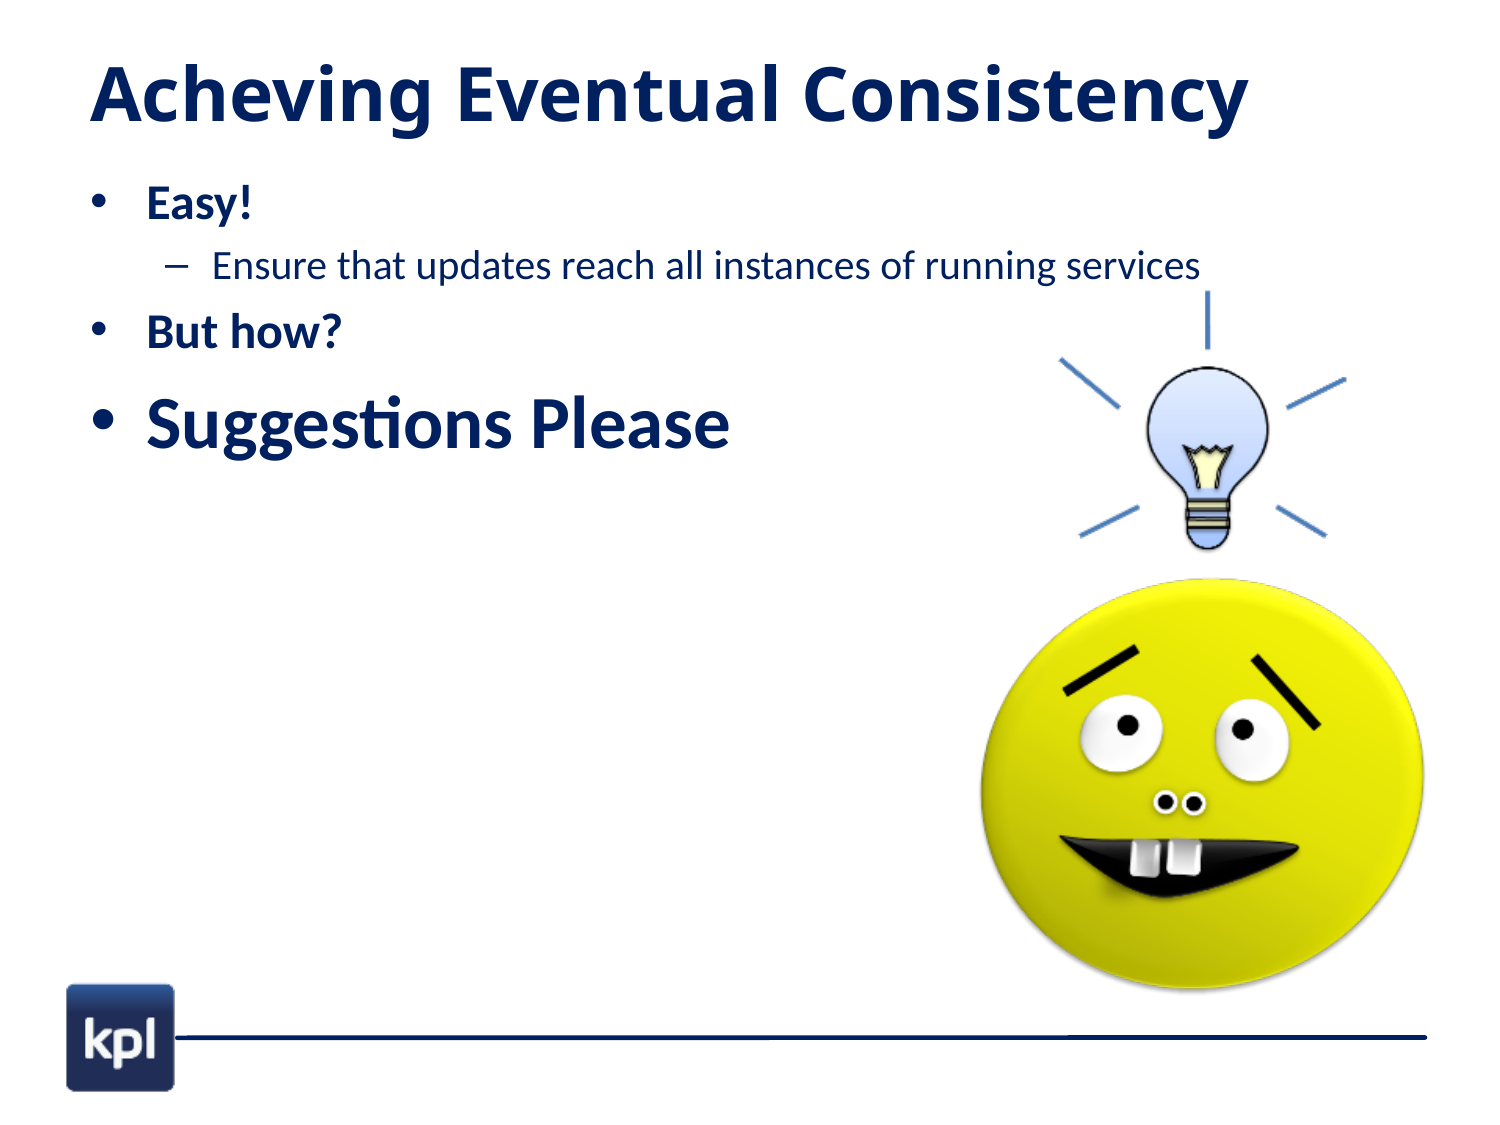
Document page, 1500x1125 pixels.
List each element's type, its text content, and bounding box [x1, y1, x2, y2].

picture [974, 290, 1431, 1000]
title Acheving Eventual Consistency [75, 45, 1471, 138]
picture [62, 980, 178, 1095]
list Easy! Ensure that updates reach all instances of running services But how? Suggestions Please [75, 162, 1425, 1013]
